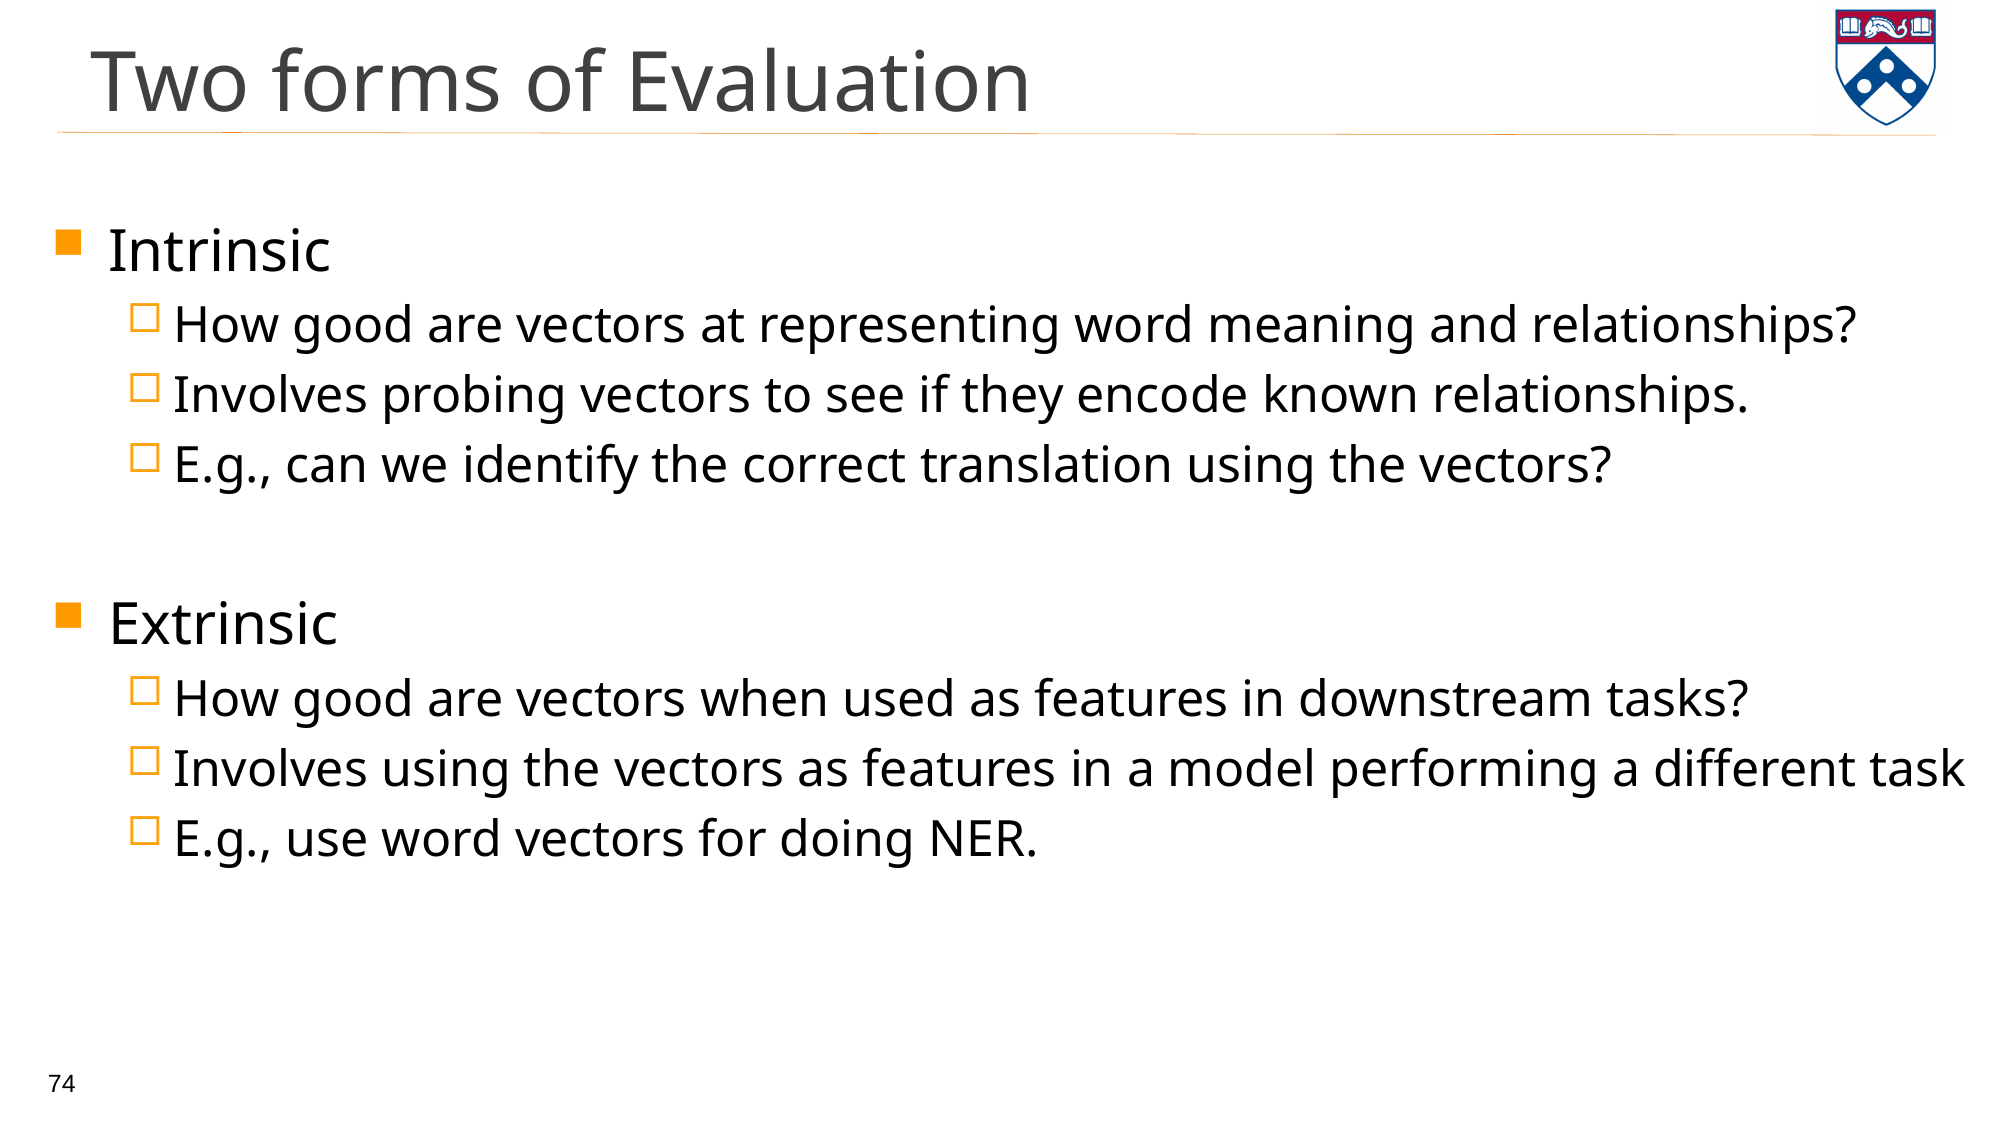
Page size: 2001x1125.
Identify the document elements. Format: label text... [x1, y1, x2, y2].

list Intrinsic How good are vectors at representing word meaning and relationships? Involves probing vectors to see if they encode known relationships. E.g., can we identify the correct translation using the vectors? Extrinsic How good are vectors when used as features in downstream tasks? Involves using the vectors as features in a model performing a different task E.g., use word vectors for doing NER. [37, 205, 2000, 941]
picture [1820, 0, 1953, 132]
title Two forms of Evaluation [75, 33, 1814, 122]
slide_number 74 [20, 1067, 104, 1106]
